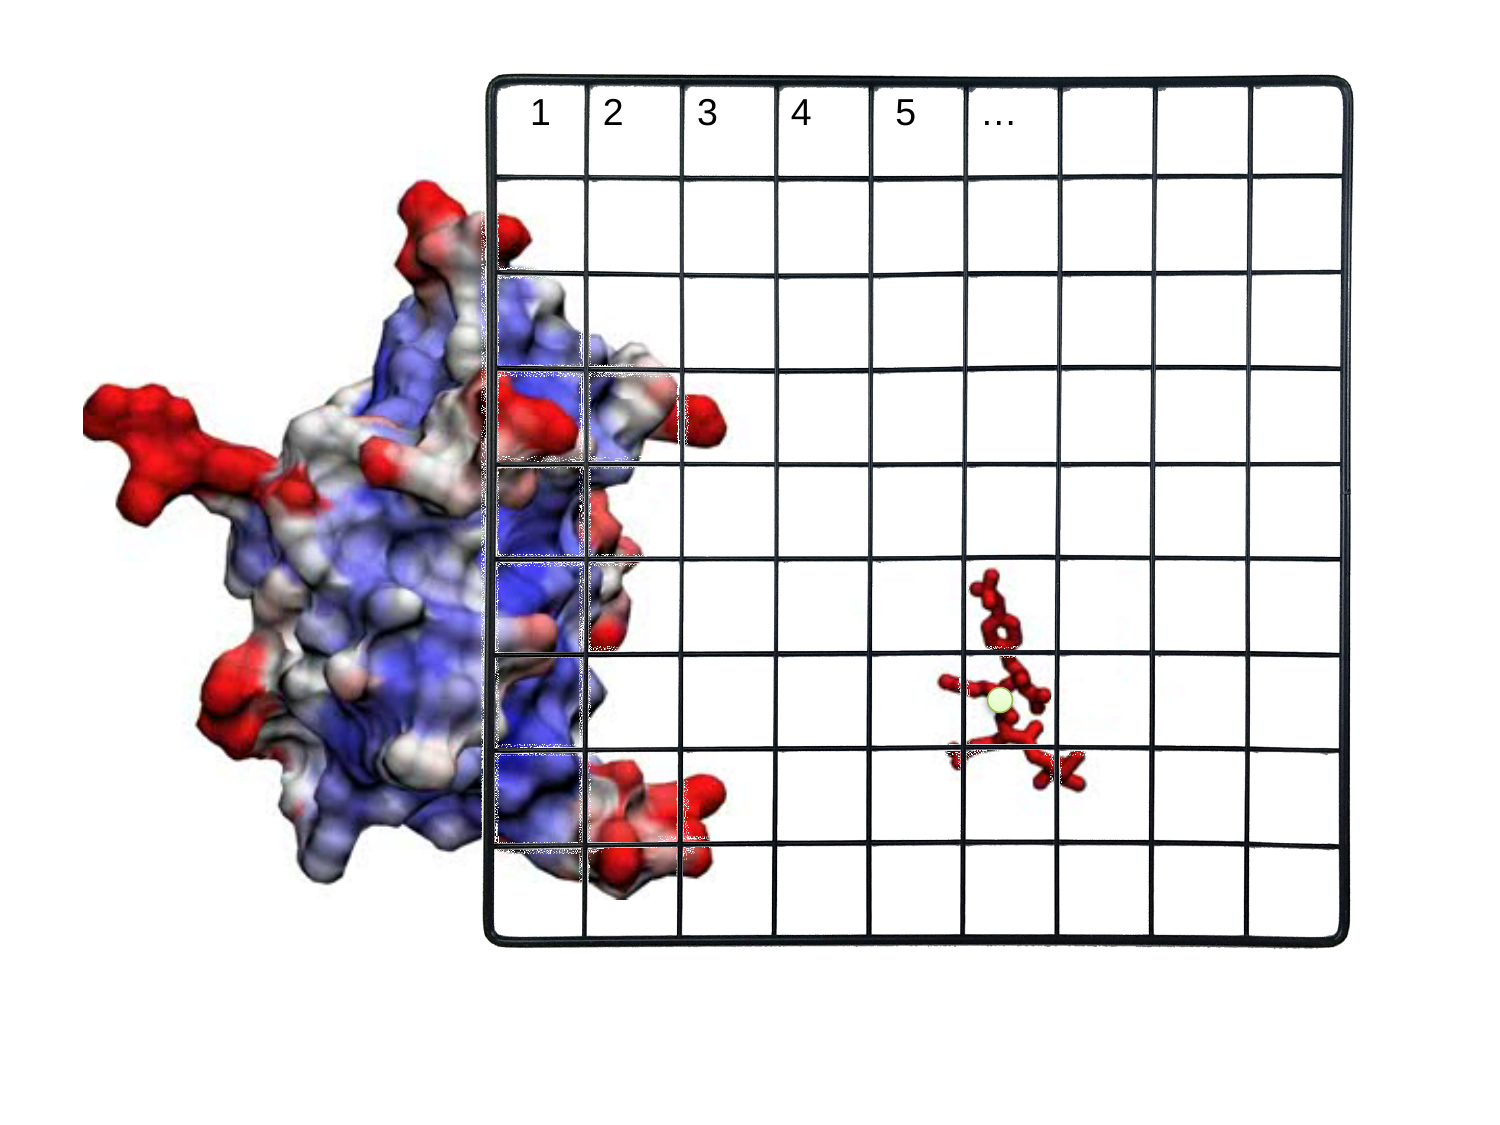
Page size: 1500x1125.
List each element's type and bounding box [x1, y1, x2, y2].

picture [83, 52, 1417, 970]
